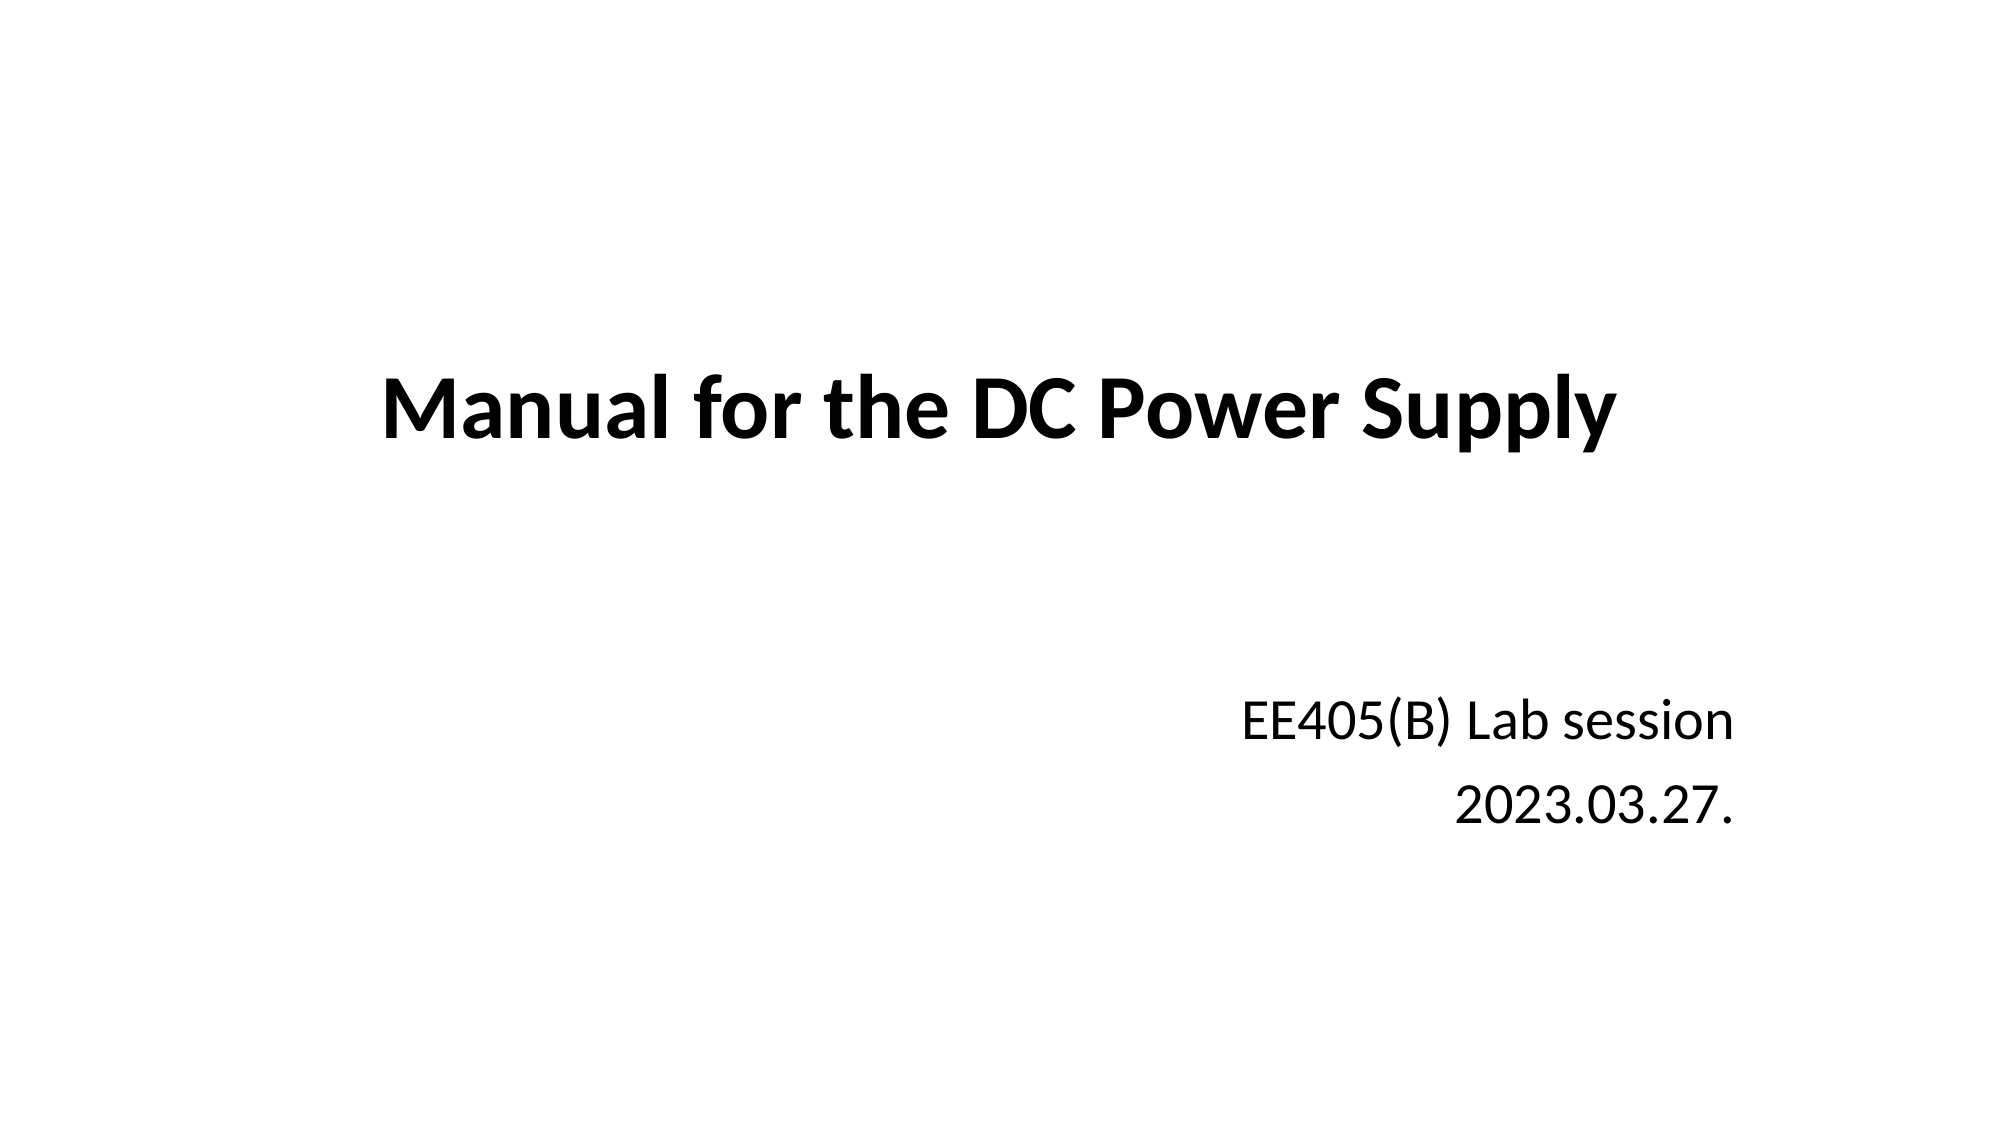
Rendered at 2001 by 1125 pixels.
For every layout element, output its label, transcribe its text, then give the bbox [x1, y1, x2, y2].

title Manual for the DC Power Supply [249, 184, 1750, 576]
subtitle EE405(B) Lab session 2023.03.27. [249, 590, 1750, 863]
